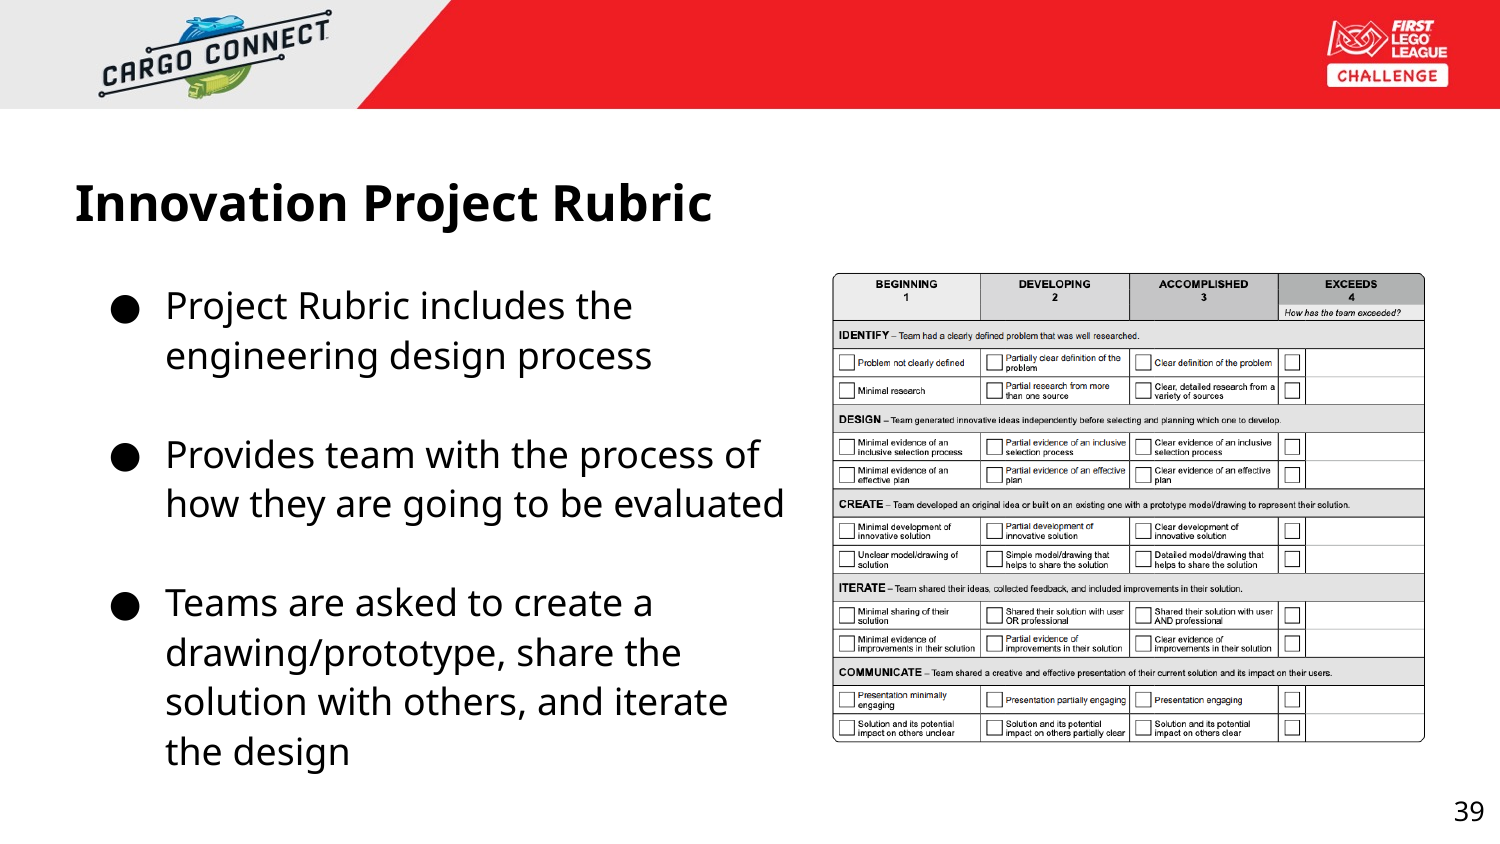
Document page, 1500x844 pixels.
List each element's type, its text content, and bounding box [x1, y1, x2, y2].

list Project Rubric includes the engineering design process Provides team with the process of how they are going to be evaluated Teams are asked to create a drawing/prototype, share the solution with others, and iterate the design [75, 270, 807, 759]
text_box [750, 247, 927, 341]
picture [0, 0, 1500, 844]
slide_number 39 [1409, 779, 1500, 844]
title Innovation Project Rubric [75, 155, 1435, 247]
